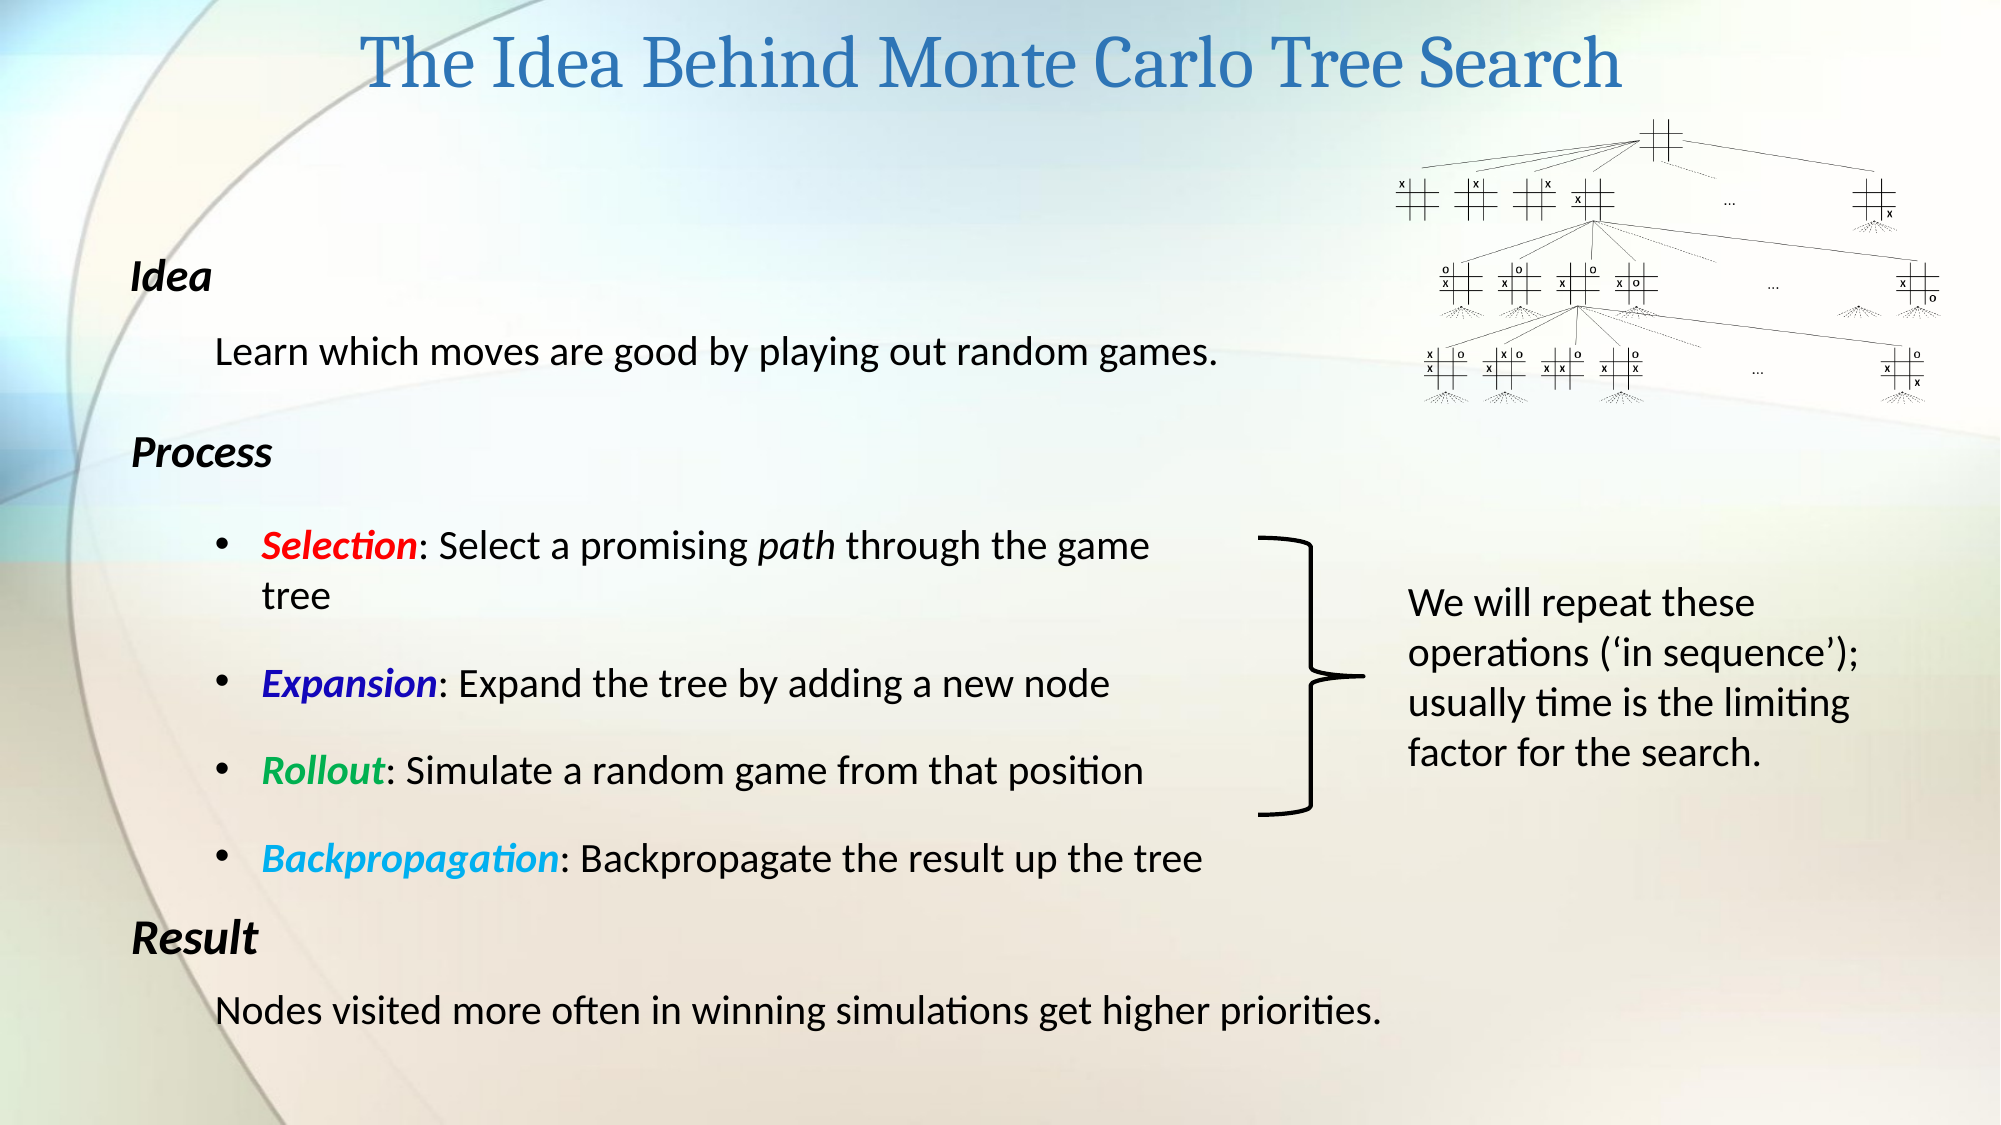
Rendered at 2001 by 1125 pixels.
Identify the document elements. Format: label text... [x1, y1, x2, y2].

text_box Process [116, 414, 292, 485]
text_box [1258, 536, 1365, 816]
text_box Selection: Select a promising path through the game tree Expansion: Expand the tree by adding a new node Rollout: Simulate a random game from that position Backpropagation: Backpropagate the result up the tree [199, 510, 1244, 888]
text_box Idea [114, 238, 231, 309]
text_box The Idea Behind Monte Carlo Tree Search [77, 11, 1907, 105]
text_box We will repeat these operations (‘in sequence’); usually time is the limiting factor for the search. [1393, 567, 1943, 783]
text_box Learn which moves are good by playing out random games. [199, 316, 1348, 382]
picture [0, 0, 2001, 1125]
text_box Result [116, 897, 292, 973]
text_box Nodes visited more often in winning simulations get higher priorities. [200, 975, 1409, 1041]
